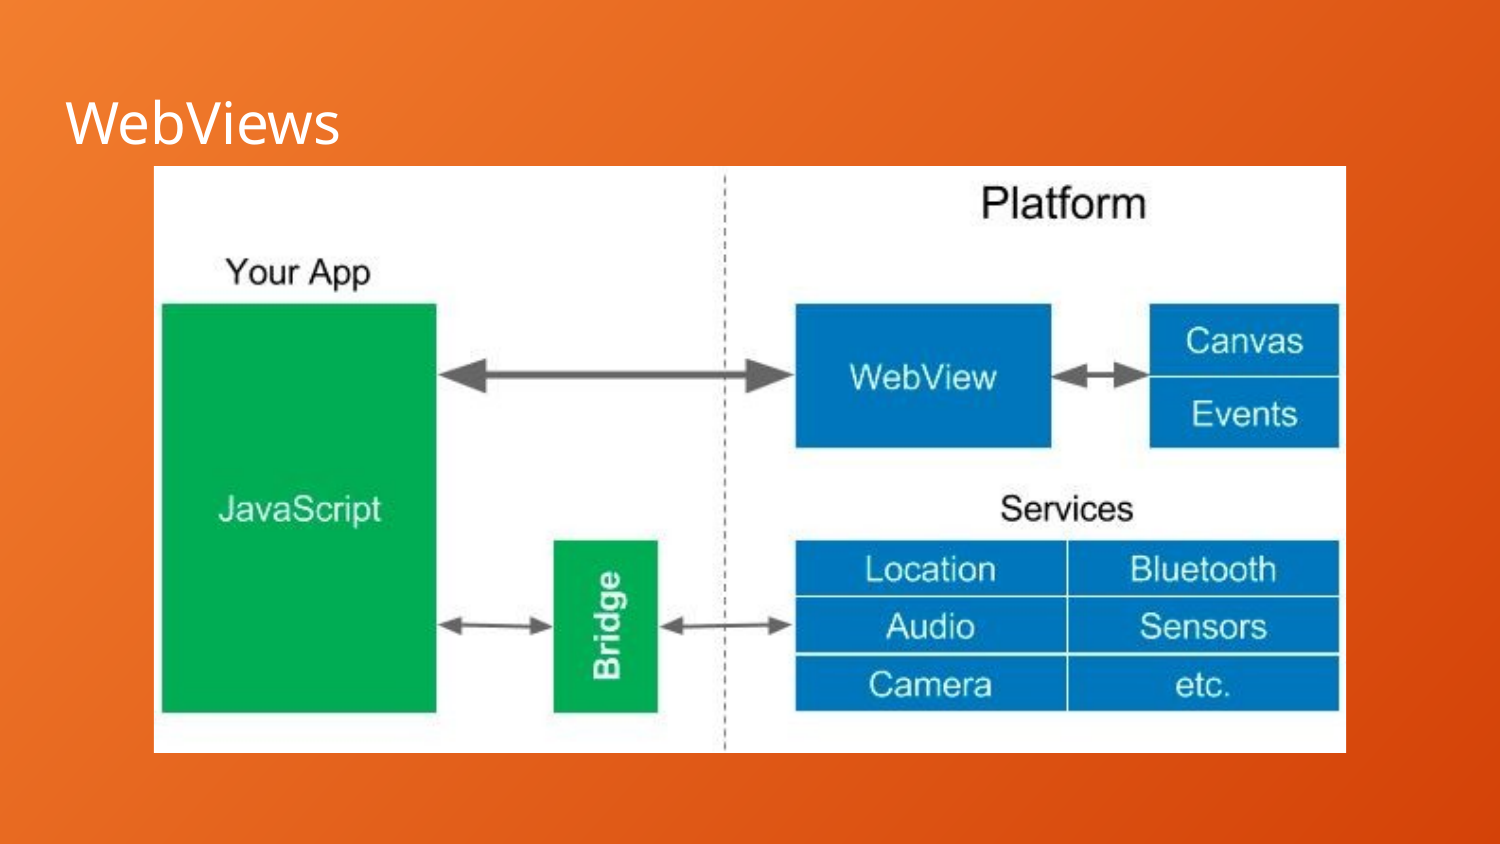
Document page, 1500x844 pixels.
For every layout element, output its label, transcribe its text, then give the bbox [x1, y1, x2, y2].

text_box [153, 166, 1347, 753]
title WebViews [63, 48, 343, 192]
